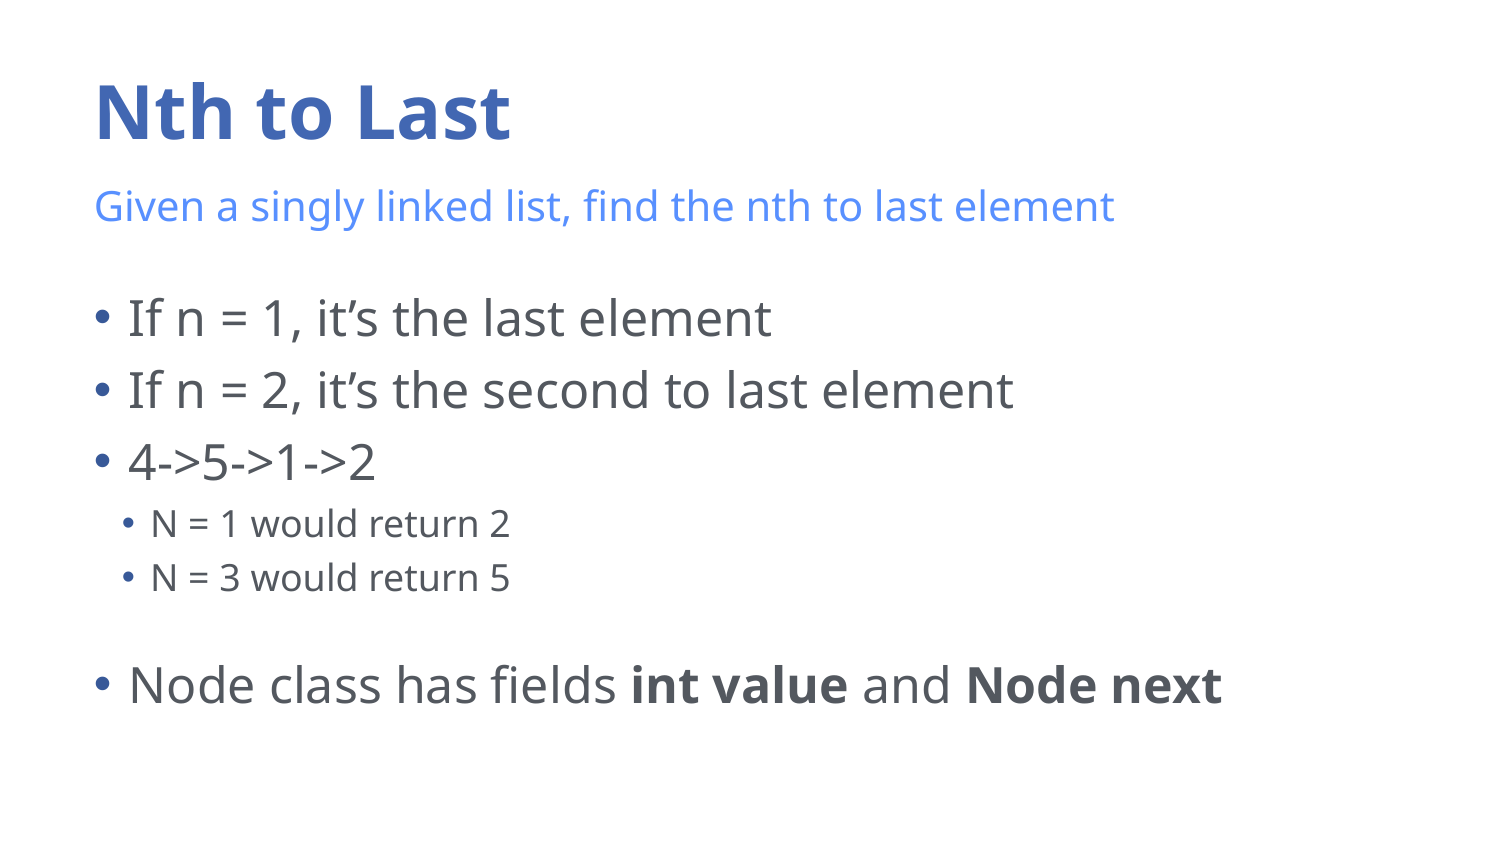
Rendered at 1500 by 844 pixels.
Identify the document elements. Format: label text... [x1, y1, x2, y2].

text_box If n = 1, it’s the last element If n = 2, it’s the second to last element 4->5->1->2 N = 1 would return 2 N = 3 would return 5 Node class has fields int value and Node next [93, 274, 1500, 650]
text_box Given a singly linked list, find the nth to last element [93, 179, 1407, 249]
title Nth to Last [93, 64, 1407, 178]
